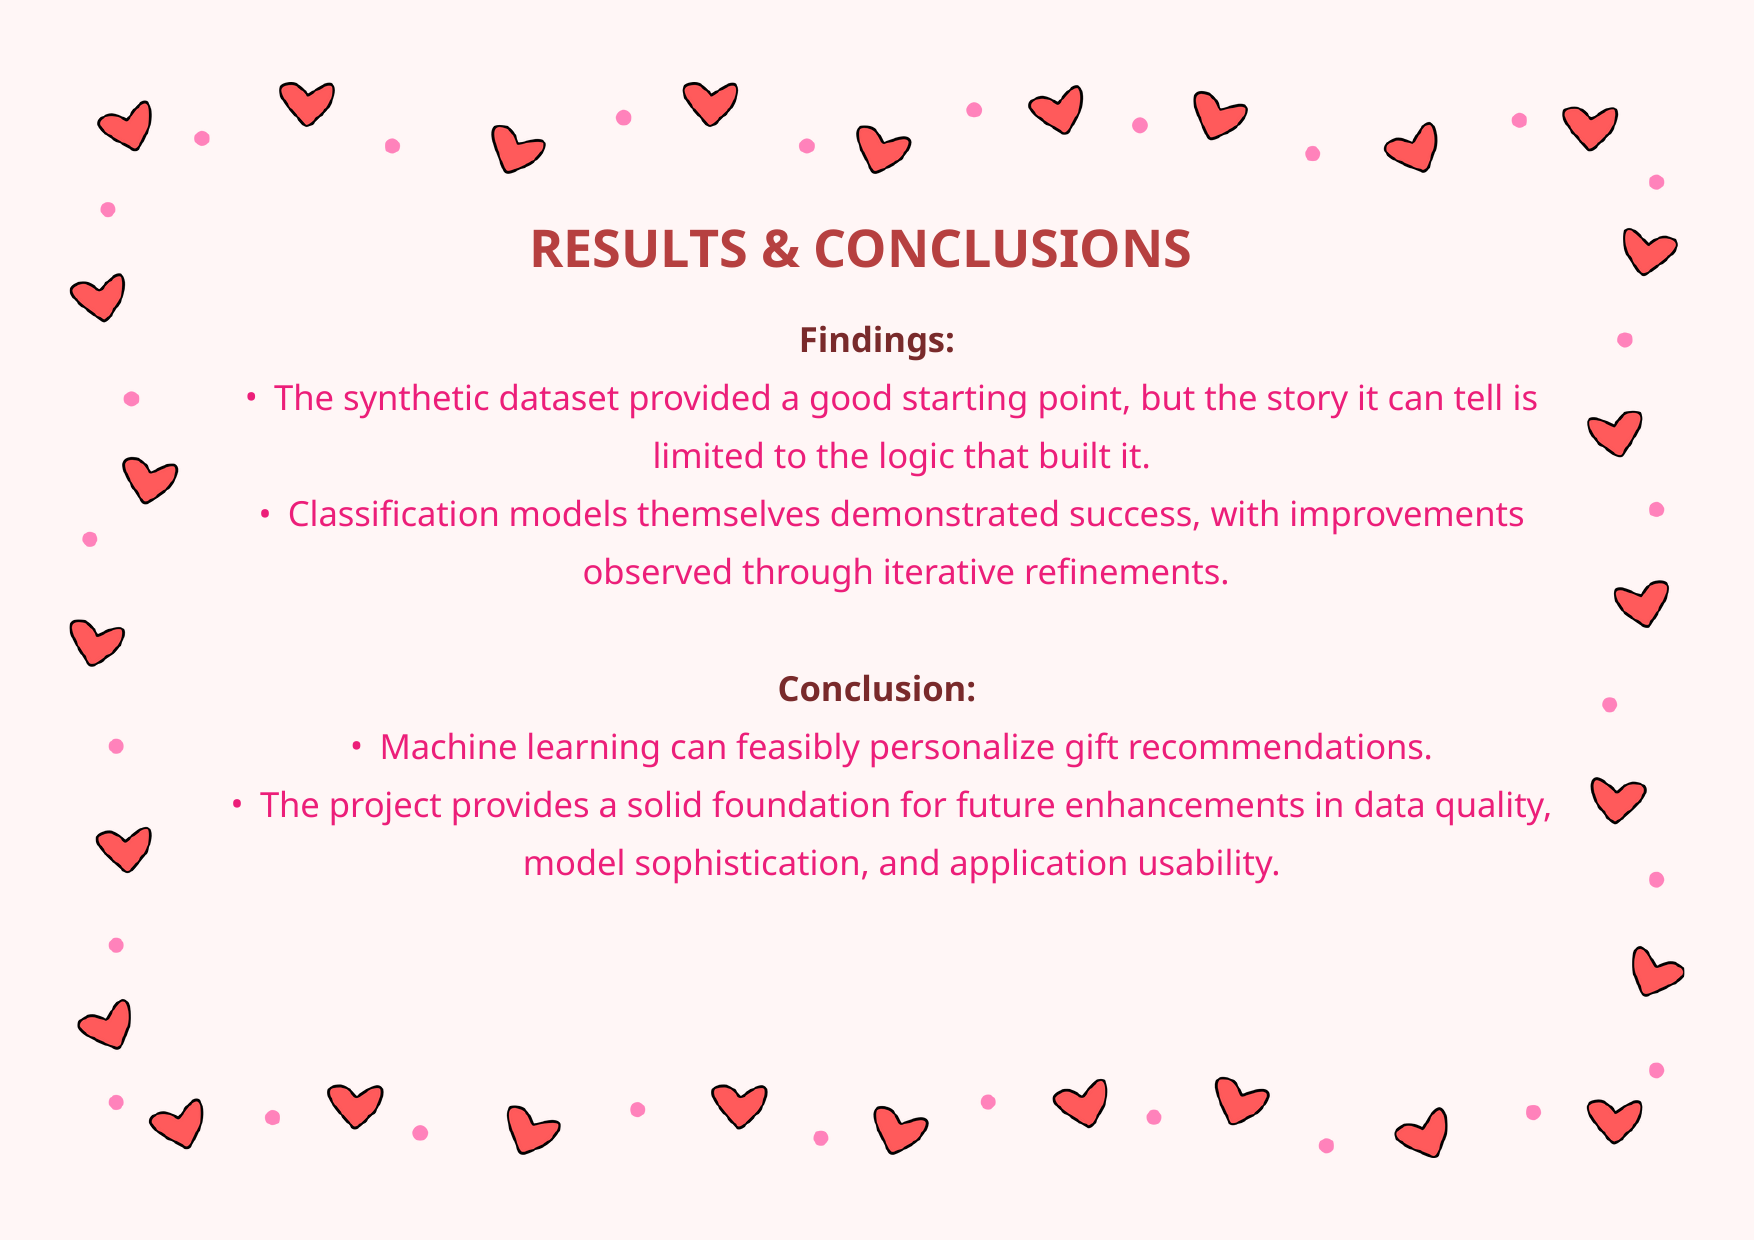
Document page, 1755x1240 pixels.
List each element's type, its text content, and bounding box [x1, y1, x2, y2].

text_box RESULTS & CONCLUSIONS [161, 190, 1561, 279]
text_box [69, 82, 1685, 1158]
text_box Findings: The synthetic dataset provided a good starting point, but the story it can tell is limited to the logic that built it. Classification models themselves demonstrated success, with improvements observed through iterative refinements. Conclusion: Machine learning can feasibly personalize gift recommendations. The project provides a solid foundation for future enhancements in data quality, model sophistication, and application usability. [193, 301, 1561, 1057]
